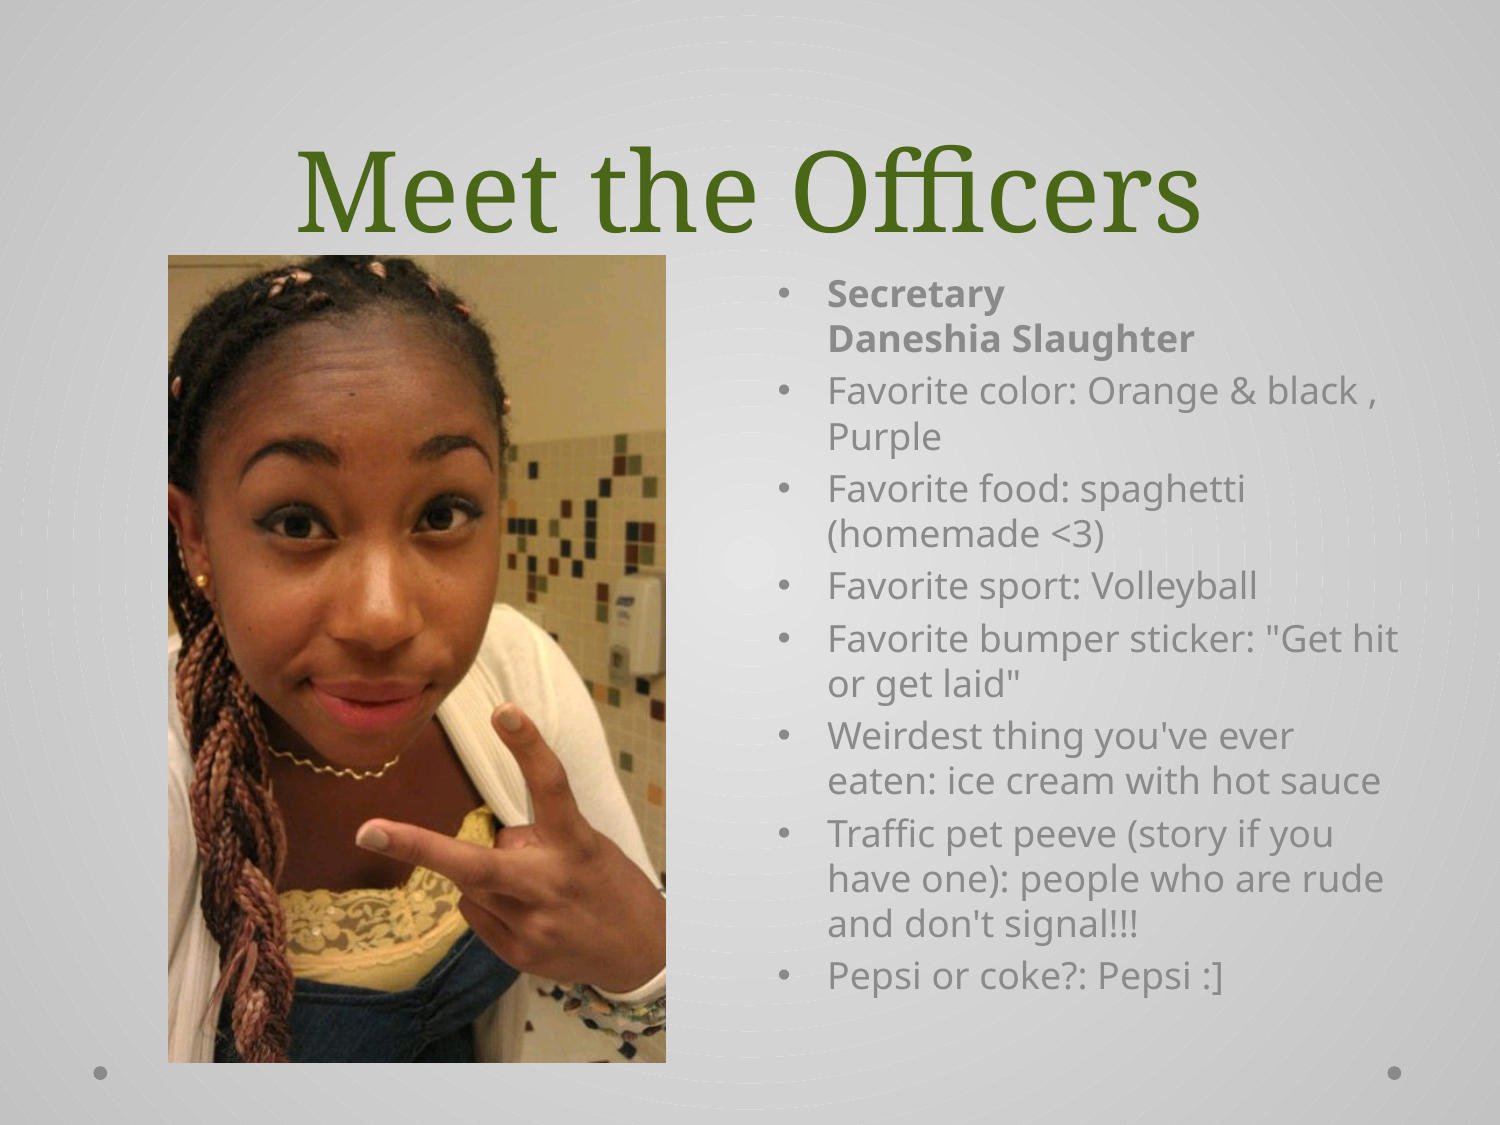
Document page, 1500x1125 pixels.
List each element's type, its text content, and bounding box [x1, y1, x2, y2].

picture [168, 255, 666, 1063]
list Secretary Daneshia Slaughter Favorite color: Orange & black , Purple Favorite food: spaghetti (homemade <3) Favorite sport: Volleyball Favorite bumper sticker: "Get hit or get laid" Weirdest thing you've ever eaten: ice cream with hot sauce Traffic pet peeve (story if you have one): people who are rude and don't signal!!! Pepsi or coke?: Pepsi :] [762, 262, 1425, 1005]
title Meet the Officers [75, 0, 1425, 263]
